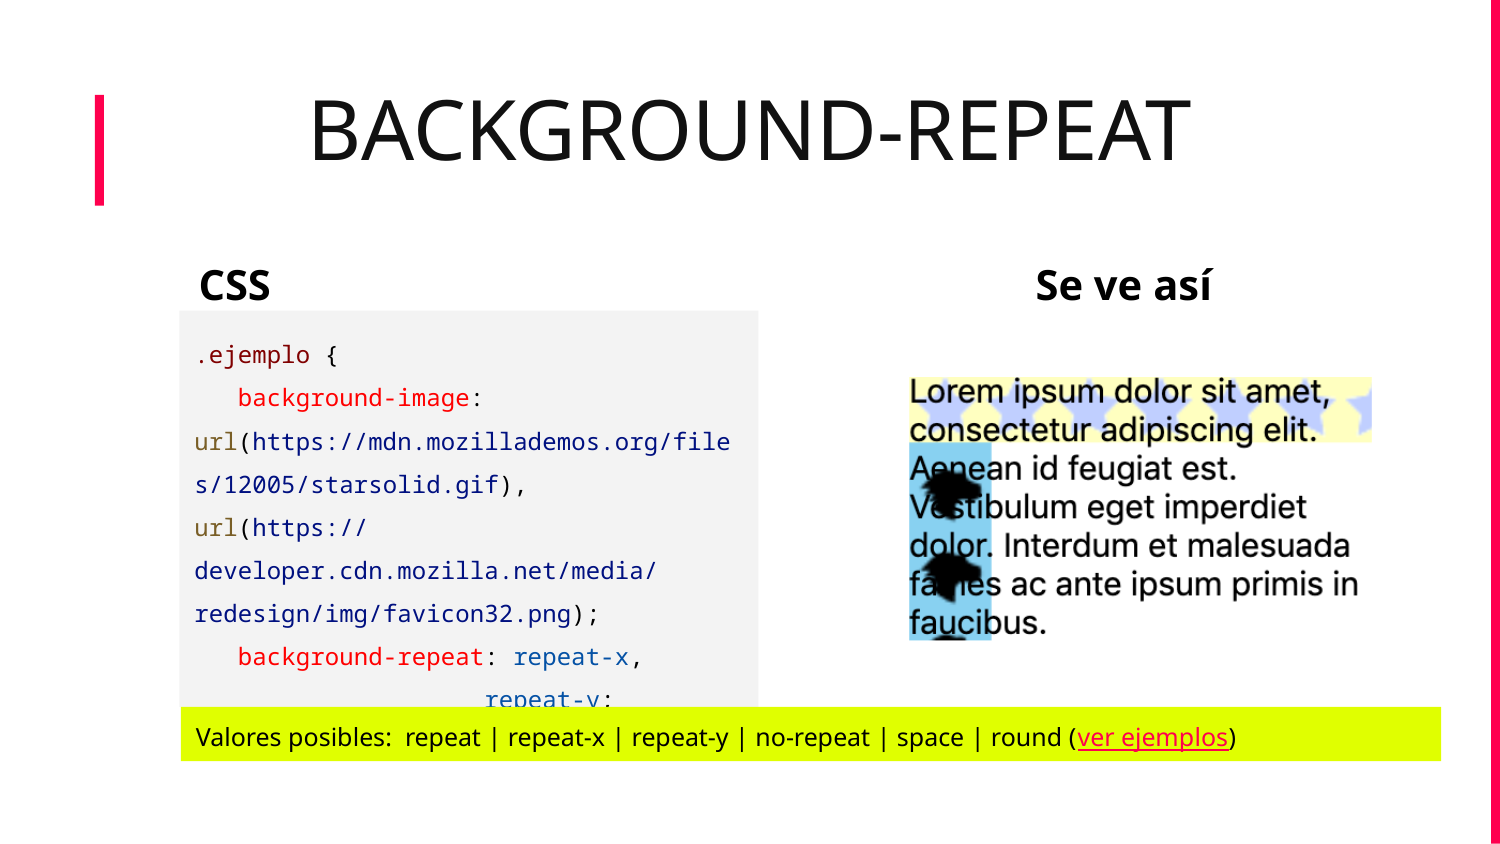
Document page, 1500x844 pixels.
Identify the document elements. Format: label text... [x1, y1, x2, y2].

text_box BACKGROUND-REPEAT [238, 47, 1262, 244]
text_box .ejemplo { background-image: url(https://mdn.mozillademos.org/files/12005/starsolid.gif), url(https://developer.cdn.mozilla.net/media/redesign/img/favicon32.png); background-repeat: repeat-x, repeat-y; } [179, 310, 759, 707]
text_box Valores posibles: repeat | repeat-x | repeat-y | no-repeat | space | round (ver ejemplos) [180, 706, 1442, 762]
picture [890, 377, 1374, 664]
text_box Se ve así [1020, 243, 1244, 317]
text_box CSS [183, 243, 369, 317]
